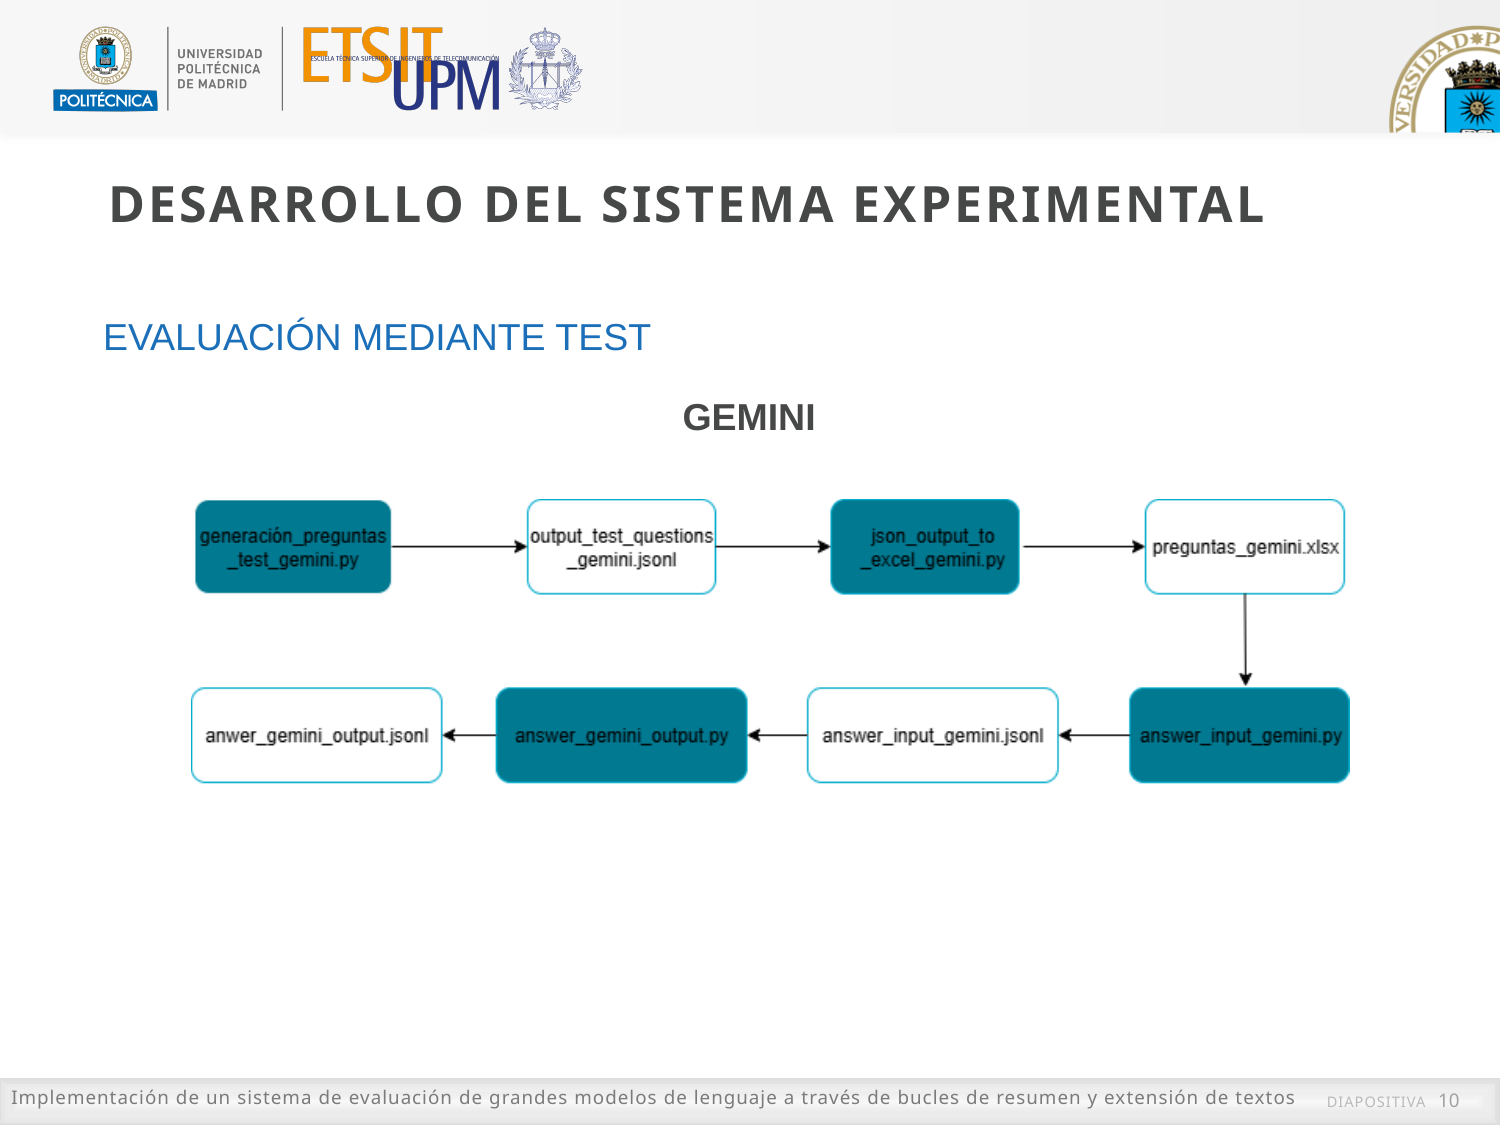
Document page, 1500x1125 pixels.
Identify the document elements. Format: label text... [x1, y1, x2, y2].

list Implementación de un sistema de evaluación de grandes modelos de lenguaje a través de bucles de resumen y extensión de textos [5, 1081, 1331, 1111]
text_box GEMINI [667, 385, 1428, 446]
list Desarrollo del sistema experimental [108, 179, 1433, 234]
picture [1387, 23, 1500, 133]
picture [1471, 101, 1484, 115]
picture [31, 4, 605, 134]
picture [191, 499, 1350, 796]
text_box EVALUACIÓN MEDIANTE TEST [88, 306, 1068, 366]
